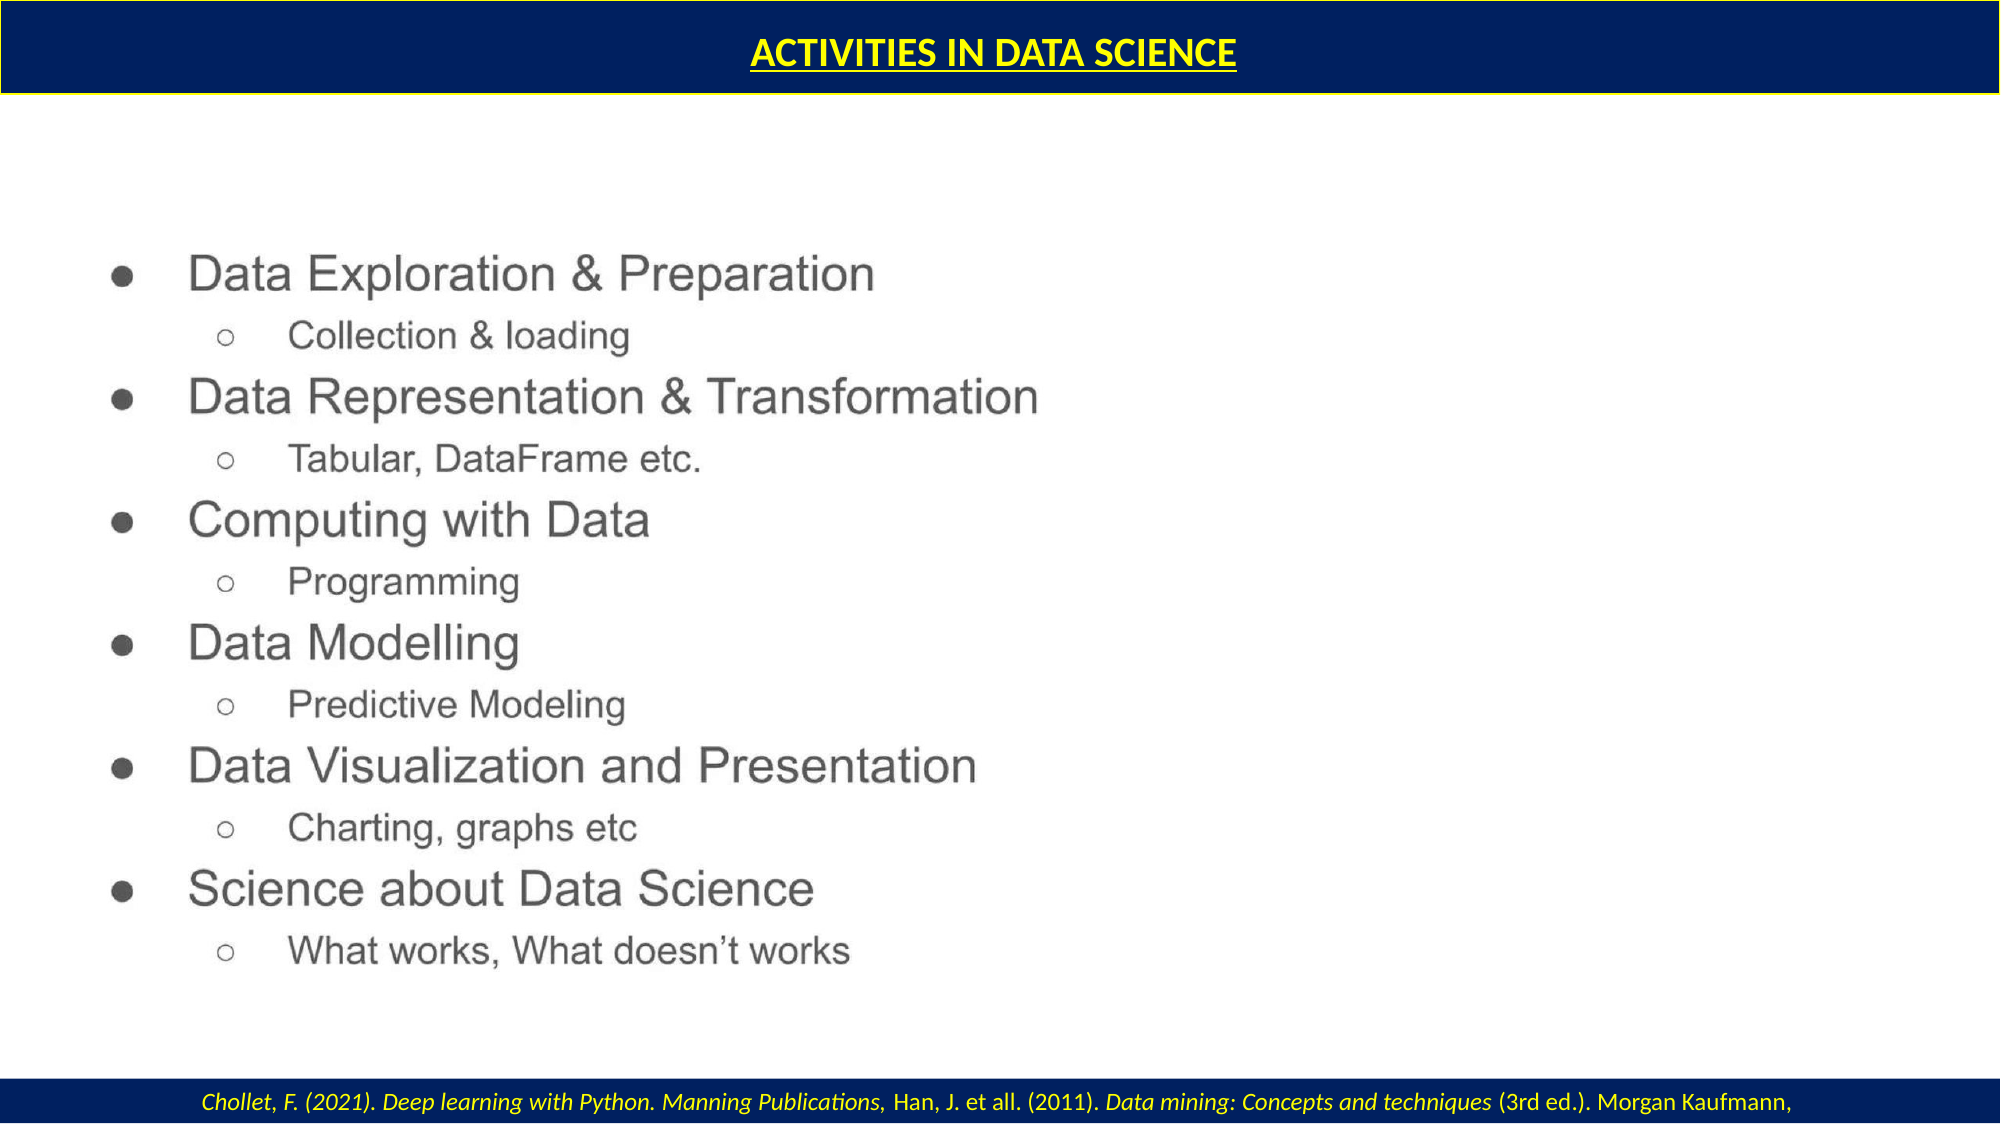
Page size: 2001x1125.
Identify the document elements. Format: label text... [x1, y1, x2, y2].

text_box ACTIVITIES IN DATA SCIENCE [735, 17, 1253, 83]
picture [0, 204, 1859, 995]
